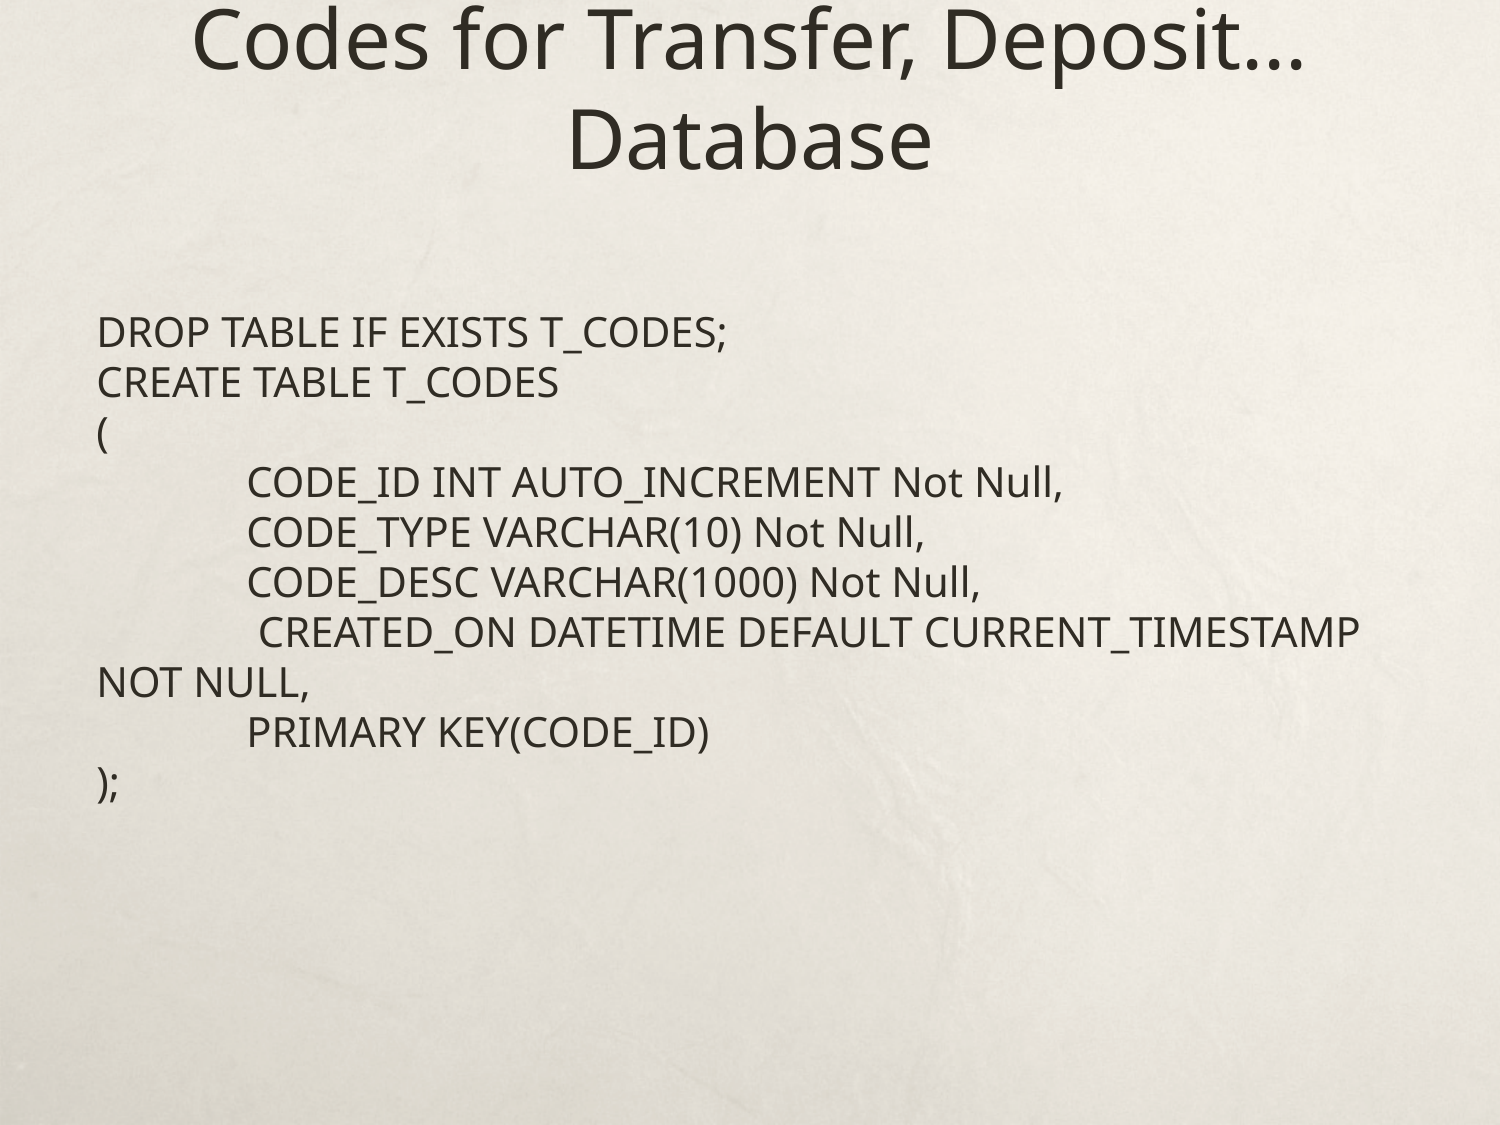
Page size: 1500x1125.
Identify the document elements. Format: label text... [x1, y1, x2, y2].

text_box DROP TABLE IF EXISTS T_CODES; CREATE TABLE T_CODES ( CODE_ID INT AUTO_INCREMENT Not Null, CODE_TYPE VARCHAR(10) Not Null, CODE_DESC VARCHAR(1000) Not Null, CREATED_ON DATETIME DEFAULT CURRENT_TIMESTAMP NOT NULL, PRIMARY KEY(CODE_ID) ); [81, 253, 1418, 1005]
text_box Codes for Transfer, Deposit... Database [81, 15, 1418, 194]
picture [0, 0, 1500, 1125]
